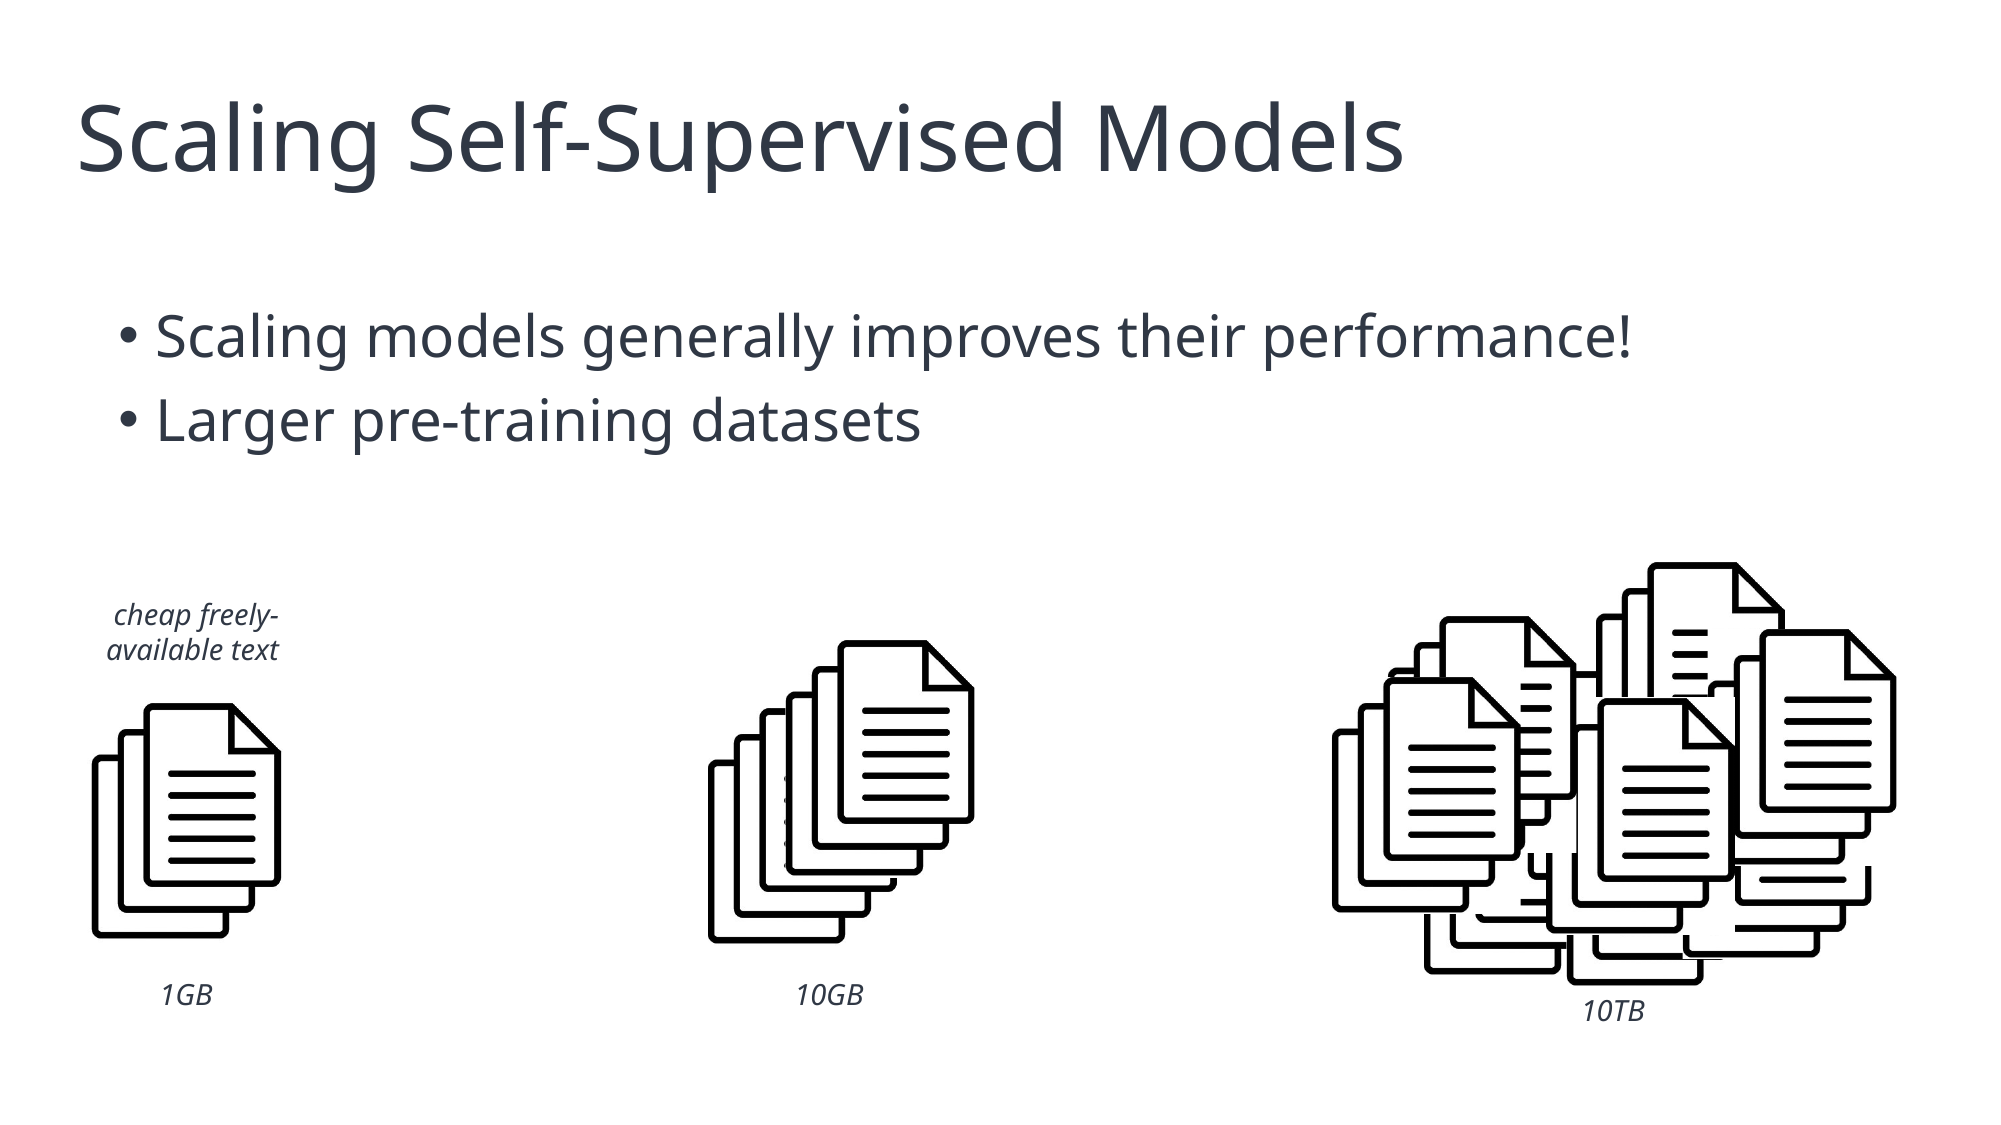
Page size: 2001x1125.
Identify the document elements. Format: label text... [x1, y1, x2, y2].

text_box 1GB [66, 969, 306, 1019]
list Scaling models generally improves their performance! Larger pre-training datasets [103, 299, 1863, 1014]
title Scaling Self-Supervised Models [61, 60, 1939, 224]
text_box 10TB [1493, 985, 1733, 1035]
picture [87, 695, 285, 946]
picture [1331, 562, 1897, 988]
text_box cheap freely-available text [76, 589, 317, 674]
picture [707, 640, 975, 946]
text_box 10GB [709, 969, 949, 1019]
